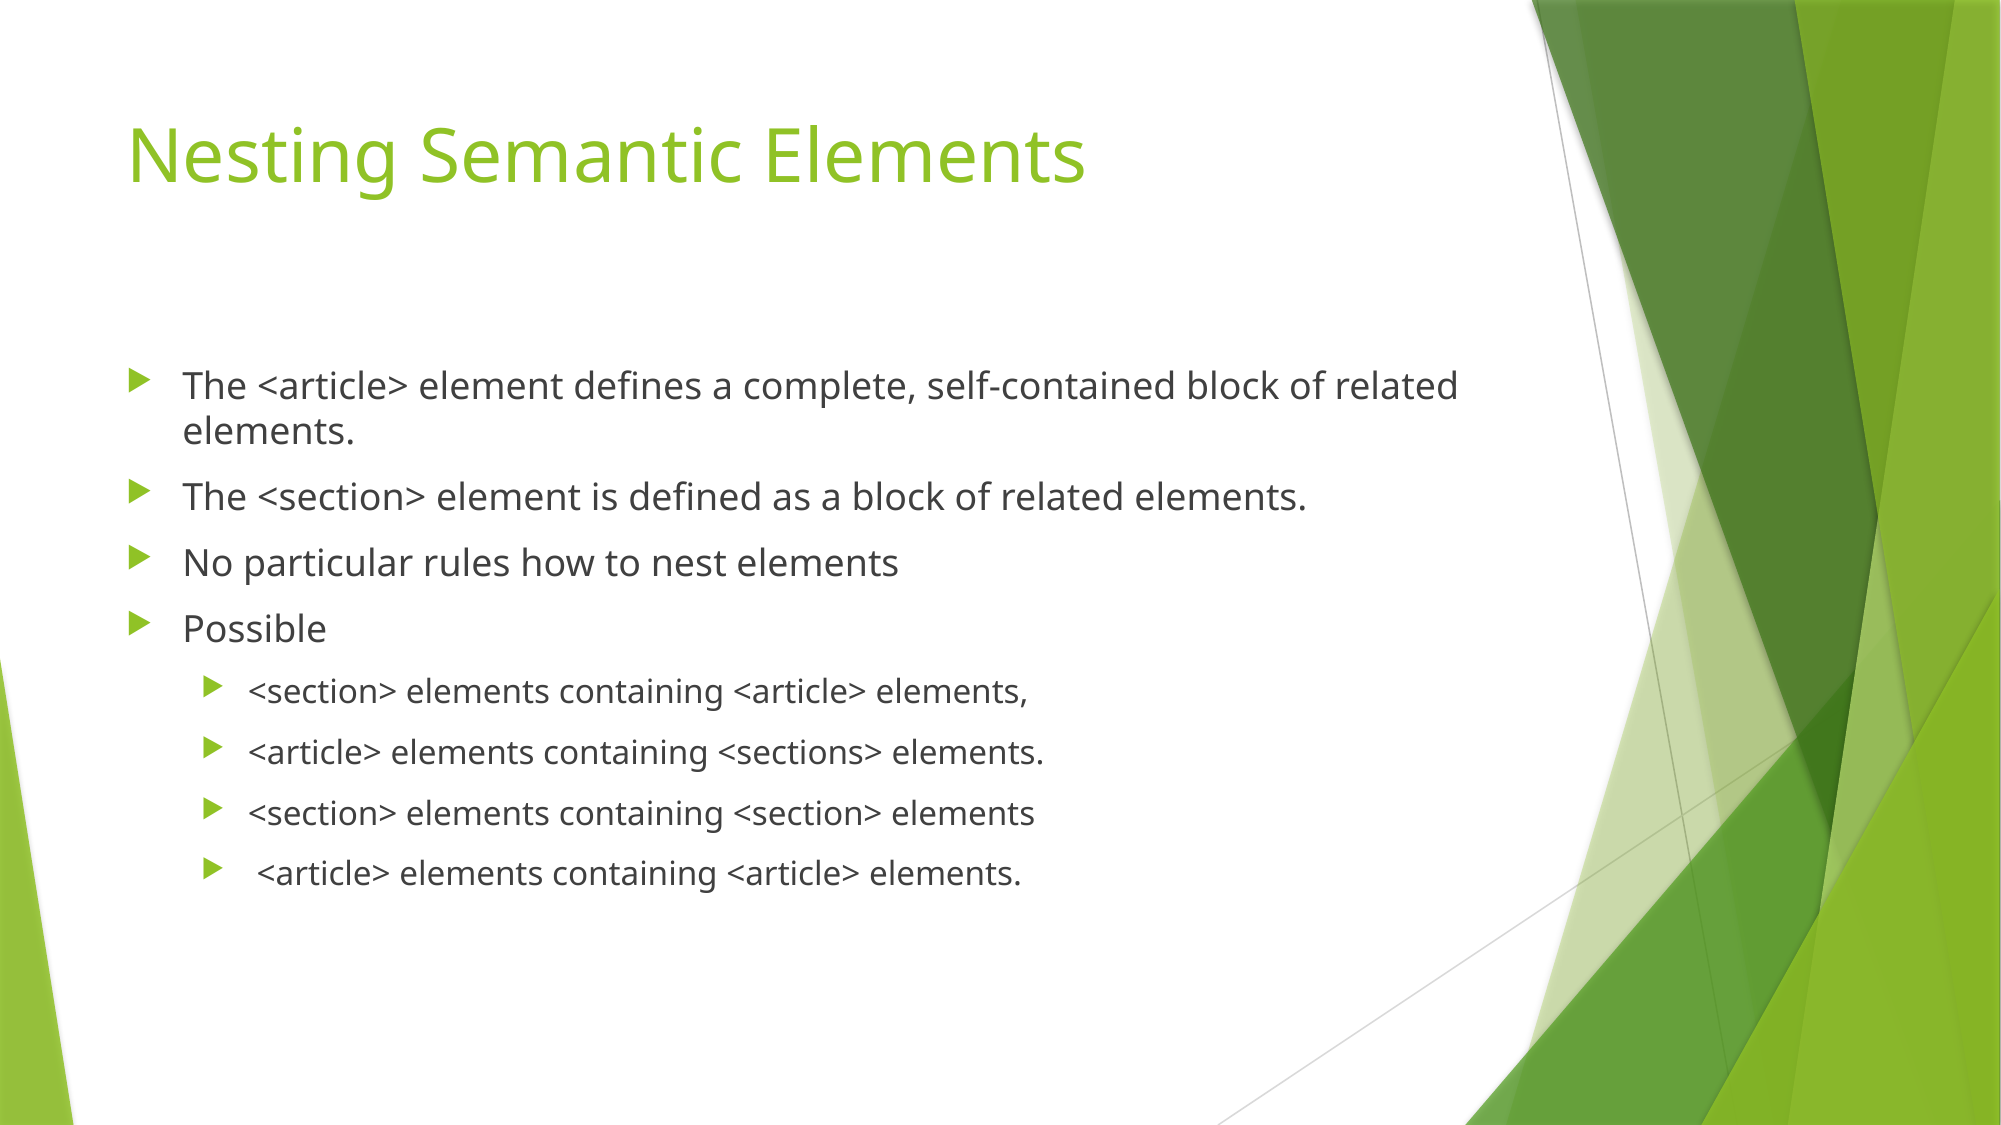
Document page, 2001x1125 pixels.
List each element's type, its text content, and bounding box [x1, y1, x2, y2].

title Nesting Semantic Elements [111, 99, 1522, 317]
list The <article> element defines a complete, self-contained block of related elements. The <section> element is defined as a block of related elements. No particular rules how to nest elements Possible <section> elements containing <article> elements, <article> elements containing <sections> elements. <section> elements containing <section> elements <article> elements containing <article> elements. [111, 354, 1522, 992]
